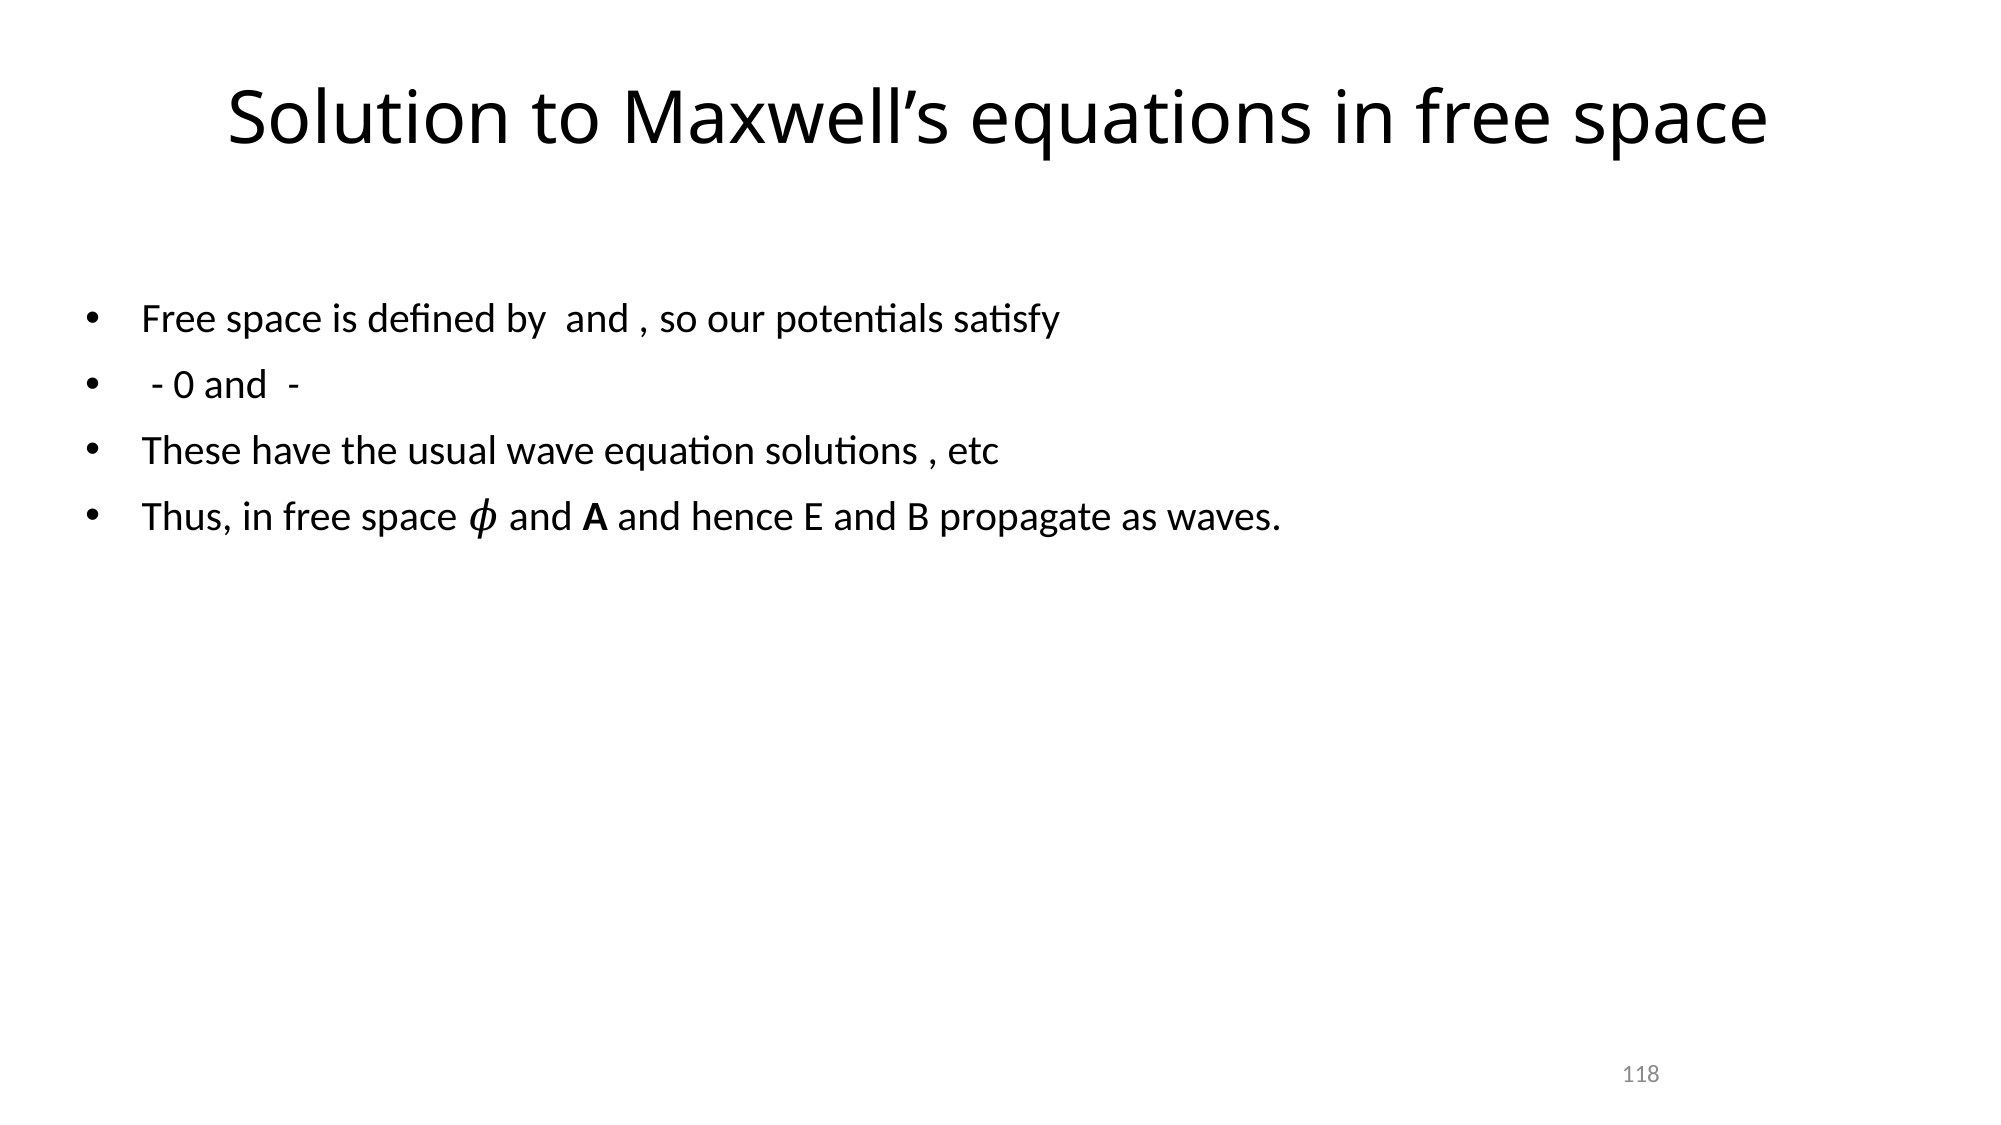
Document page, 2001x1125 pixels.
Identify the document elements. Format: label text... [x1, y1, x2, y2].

title Solution to Maxwell’s equations in free space [42, 49, 1958, 192]
slide_number 118 [1325, 1042, 1675, 1103]
